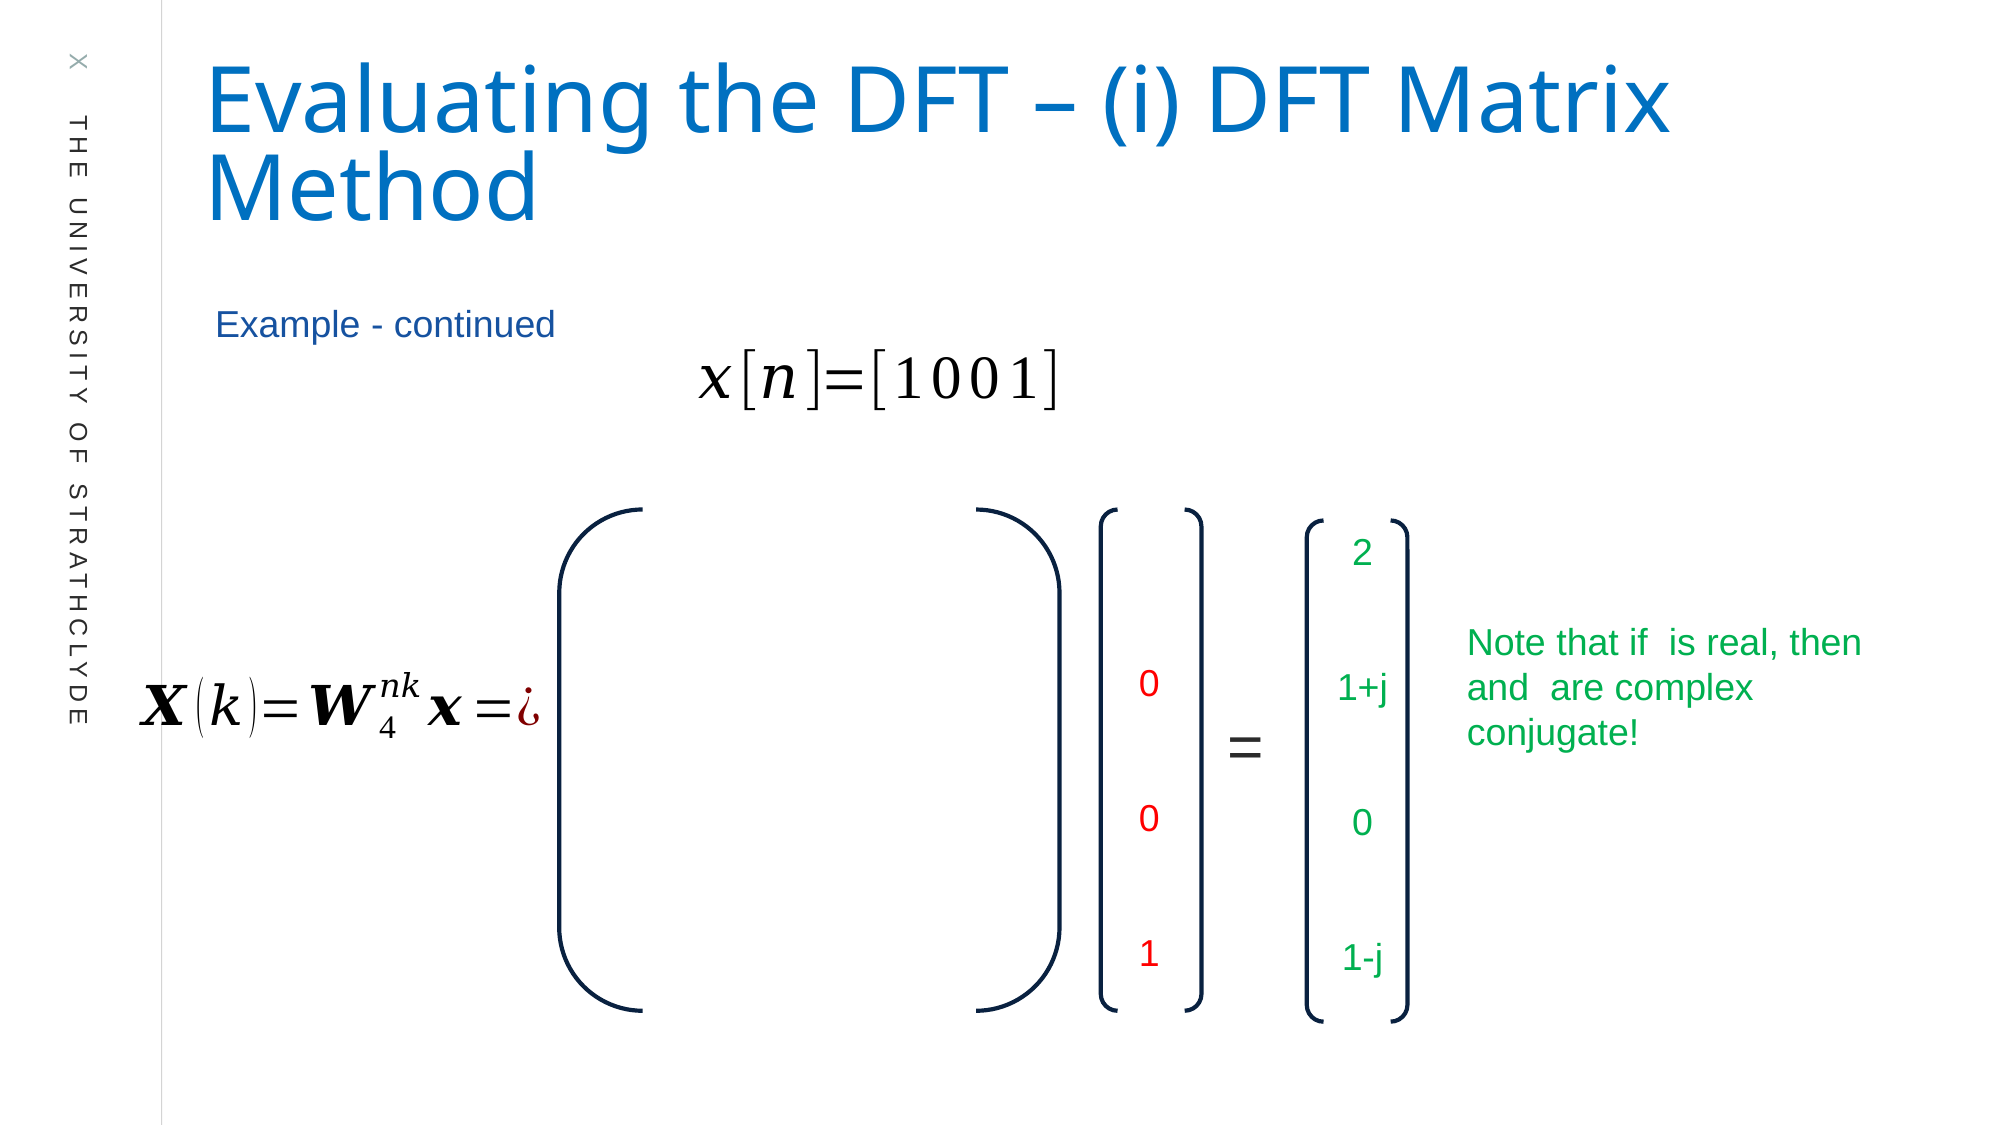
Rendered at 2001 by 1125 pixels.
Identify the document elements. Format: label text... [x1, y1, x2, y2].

title Evaluating the DFT – (i) DFT Matrix Method [204, 30, 2000, 149]
text_box 2 1+j 0 1-j [1317, 520, 1408, 986]
text_box = [1212, 698, 1280, 789]
text_box [558, 508, 1061, 1012]
text_box [1306, 521, 1408, 1023]
text_box Example - continued [200, 292, 571, 352]
text_box [1100, 509, 1203, 1012]
